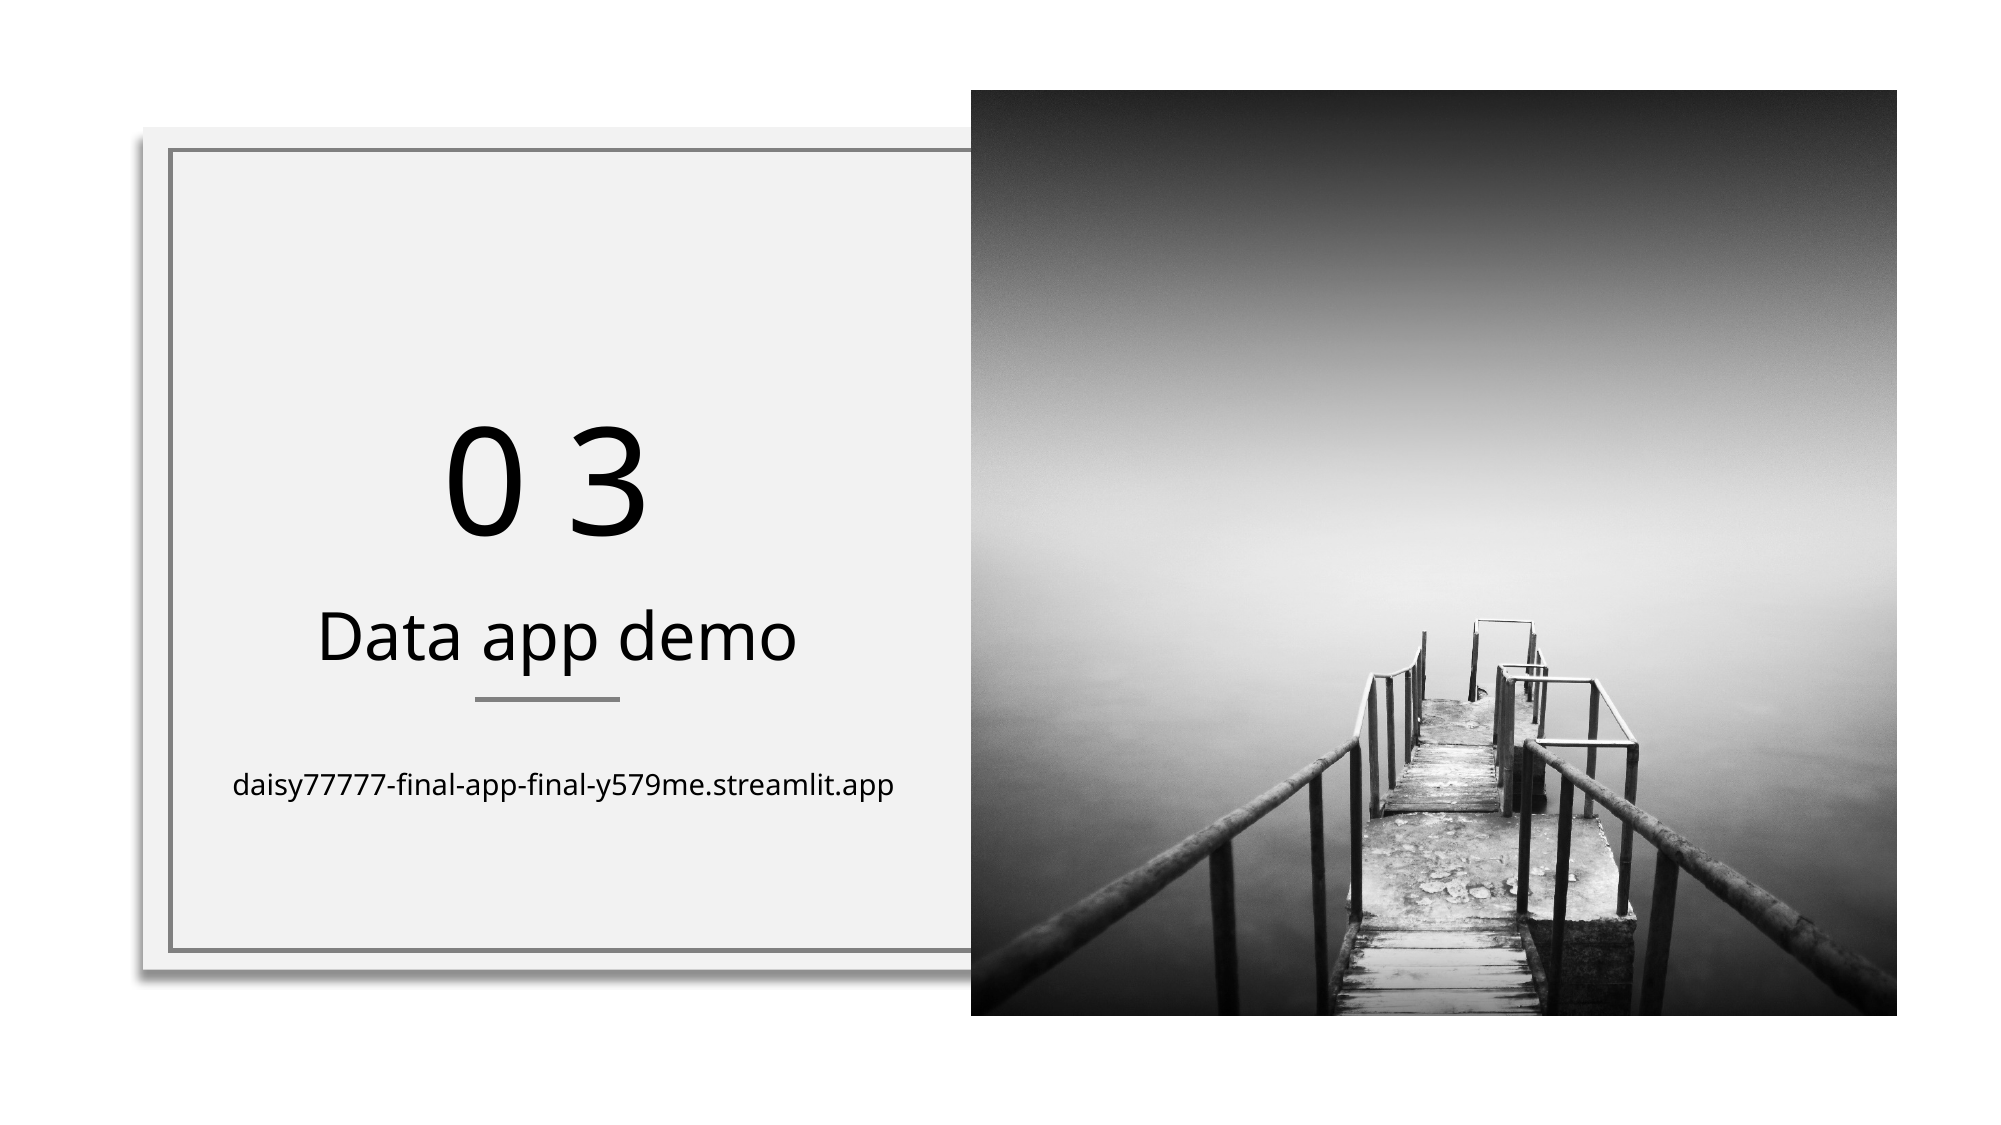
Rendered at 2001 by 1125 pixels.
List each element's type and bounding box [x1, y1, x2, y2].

text_box [143, 127, 971, 970]
picture [971, 90, 1897, 1016]
